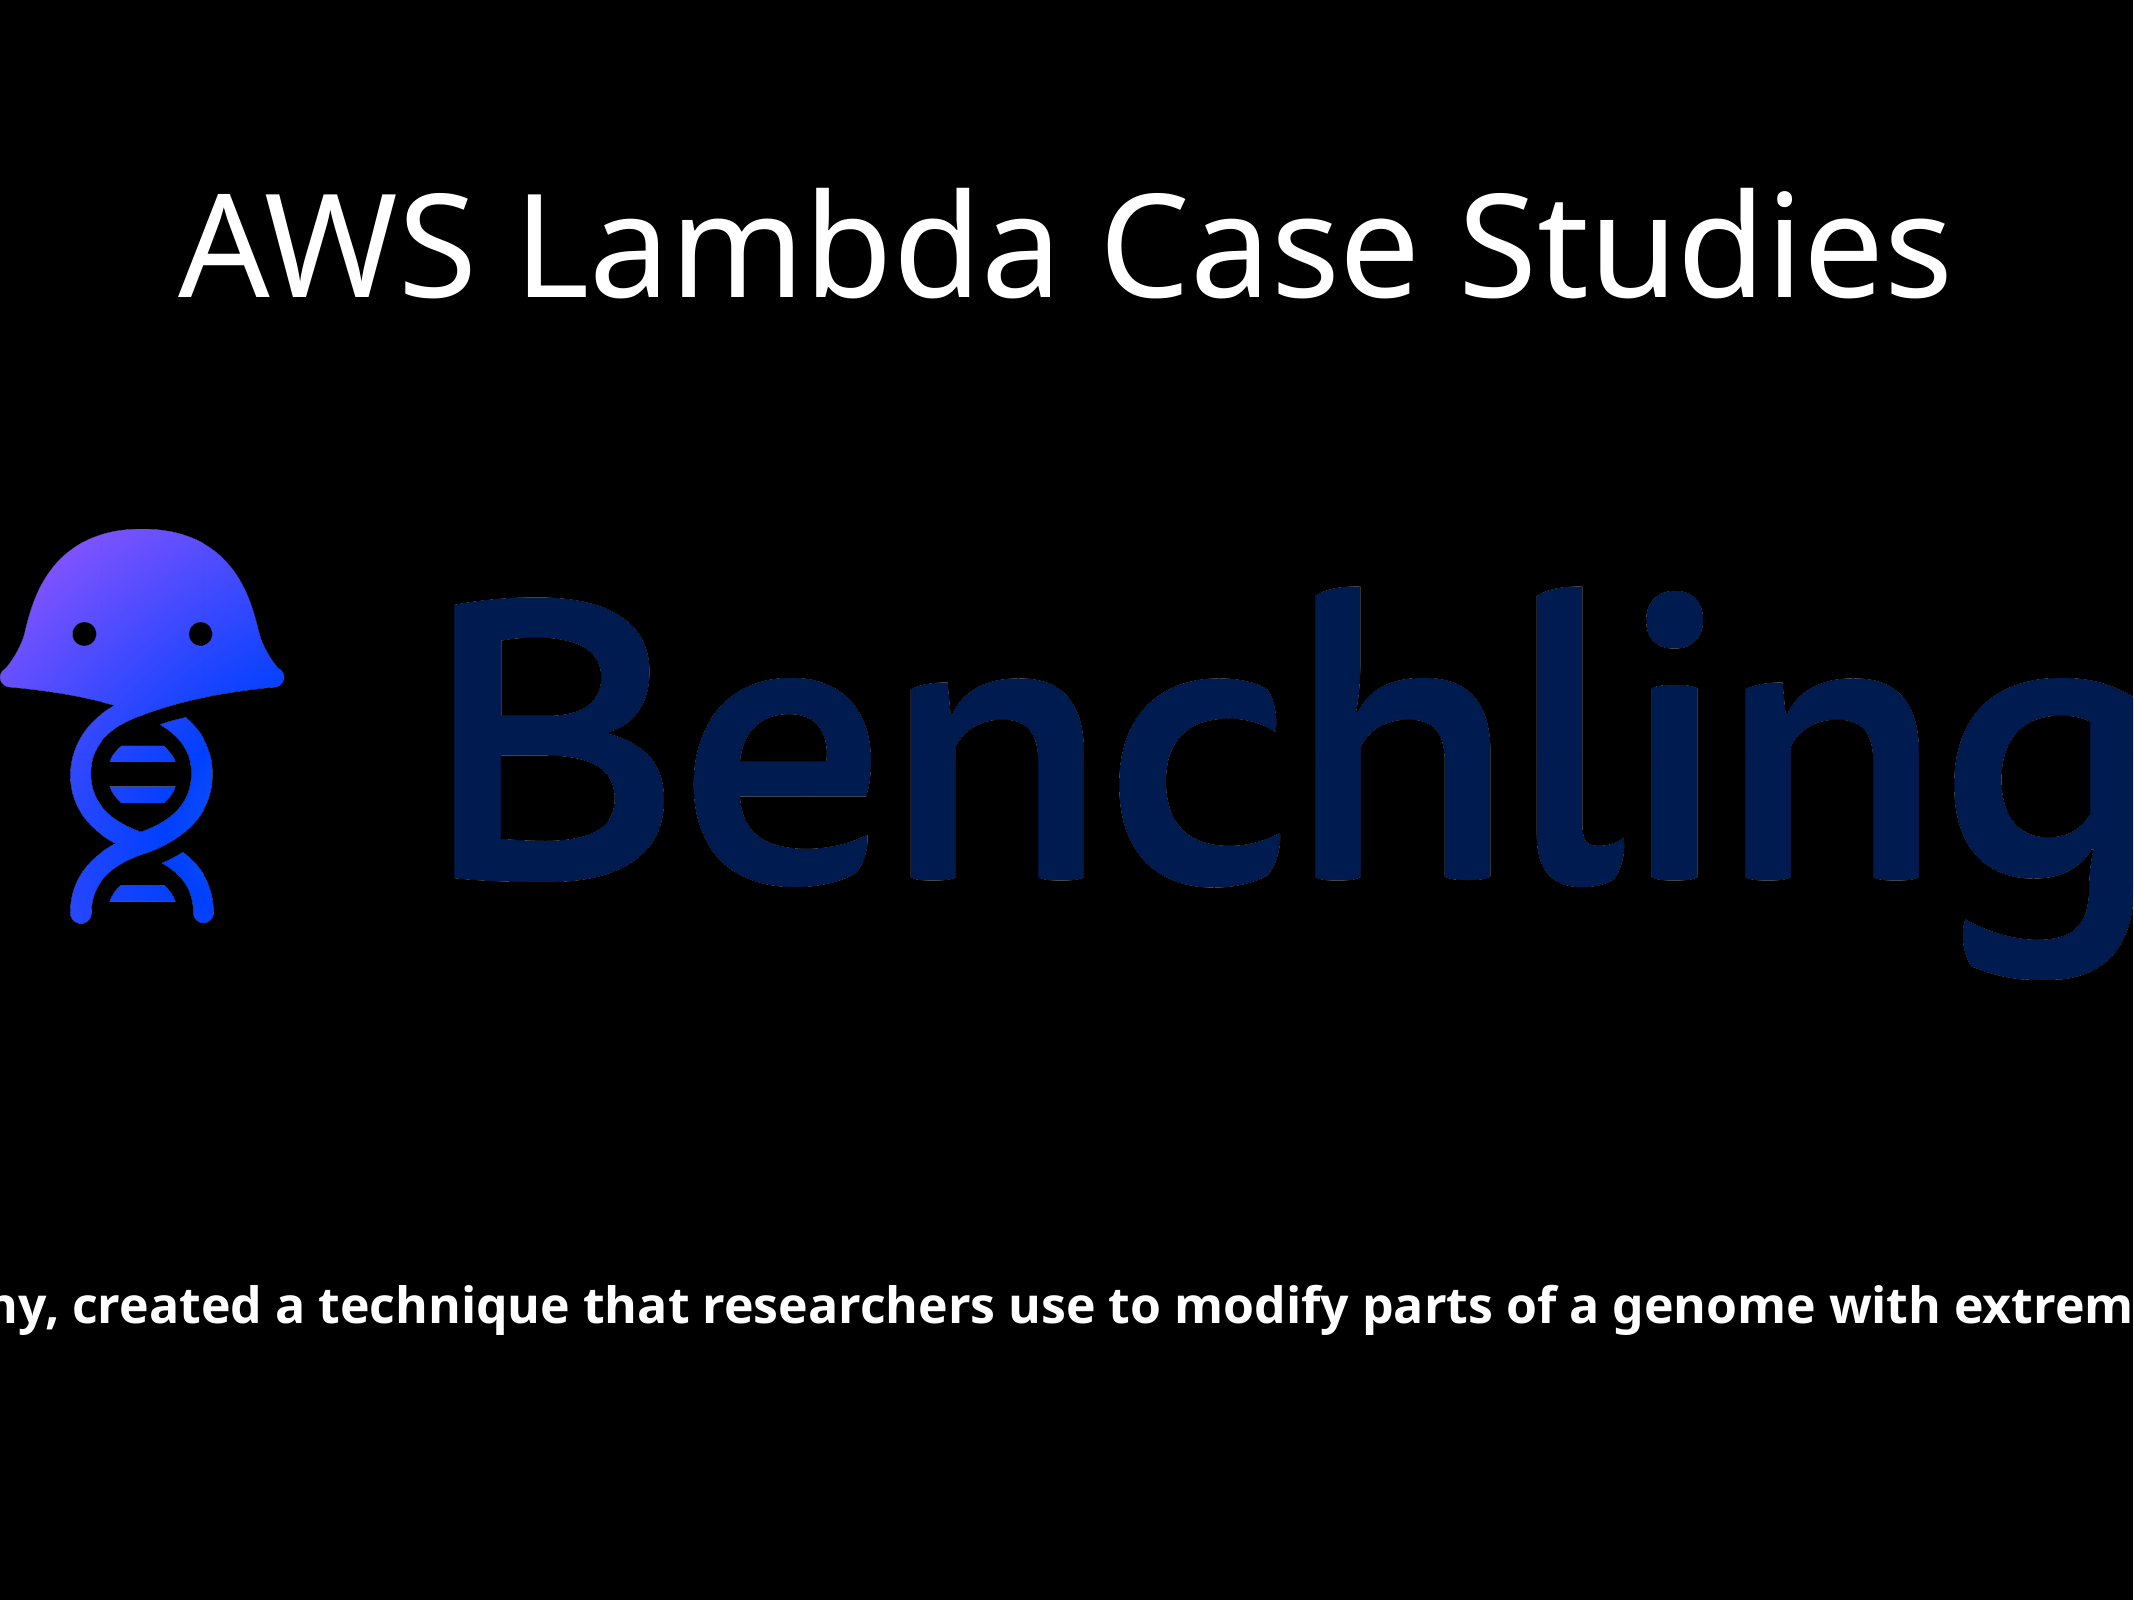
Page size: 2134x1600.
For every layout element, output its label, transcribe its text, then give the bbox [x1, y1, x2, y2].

title AWS Lambda Case Studies [0, 0, 2134, 336]
text_box Benchling, a life science software company, created a technique that researchers use to modify parts of a genome with extreme precision using serverless architecture. [0, 1264, 2134, 1342]
picture [0, 529, 2134, 980]
